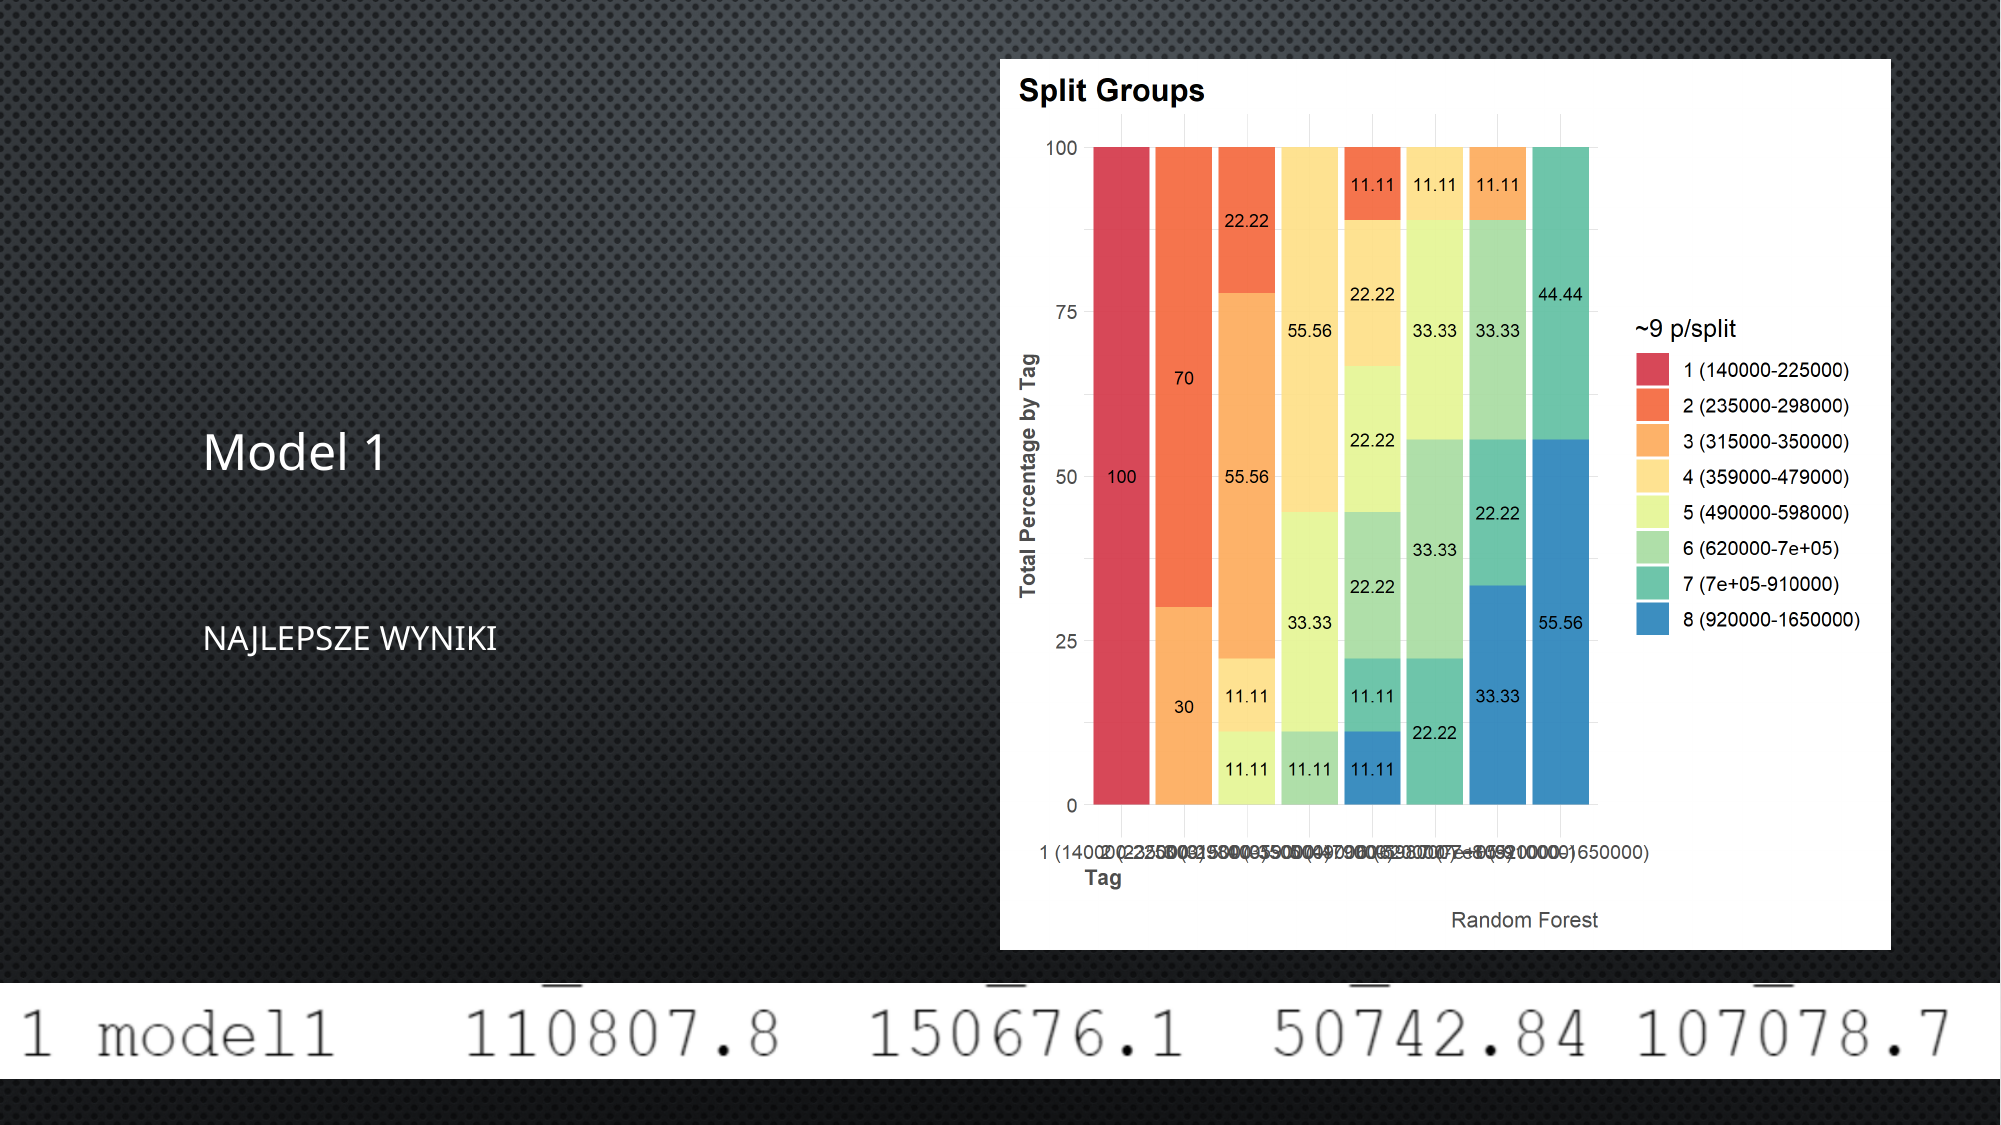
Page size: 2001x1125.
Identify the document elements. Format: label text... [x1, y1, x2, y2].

list Najlepsze wyniki [187, 487, 770, 788]
picture [0, 0, 2001, 1125]
title Model 1 [187, 262, 770, 487]
